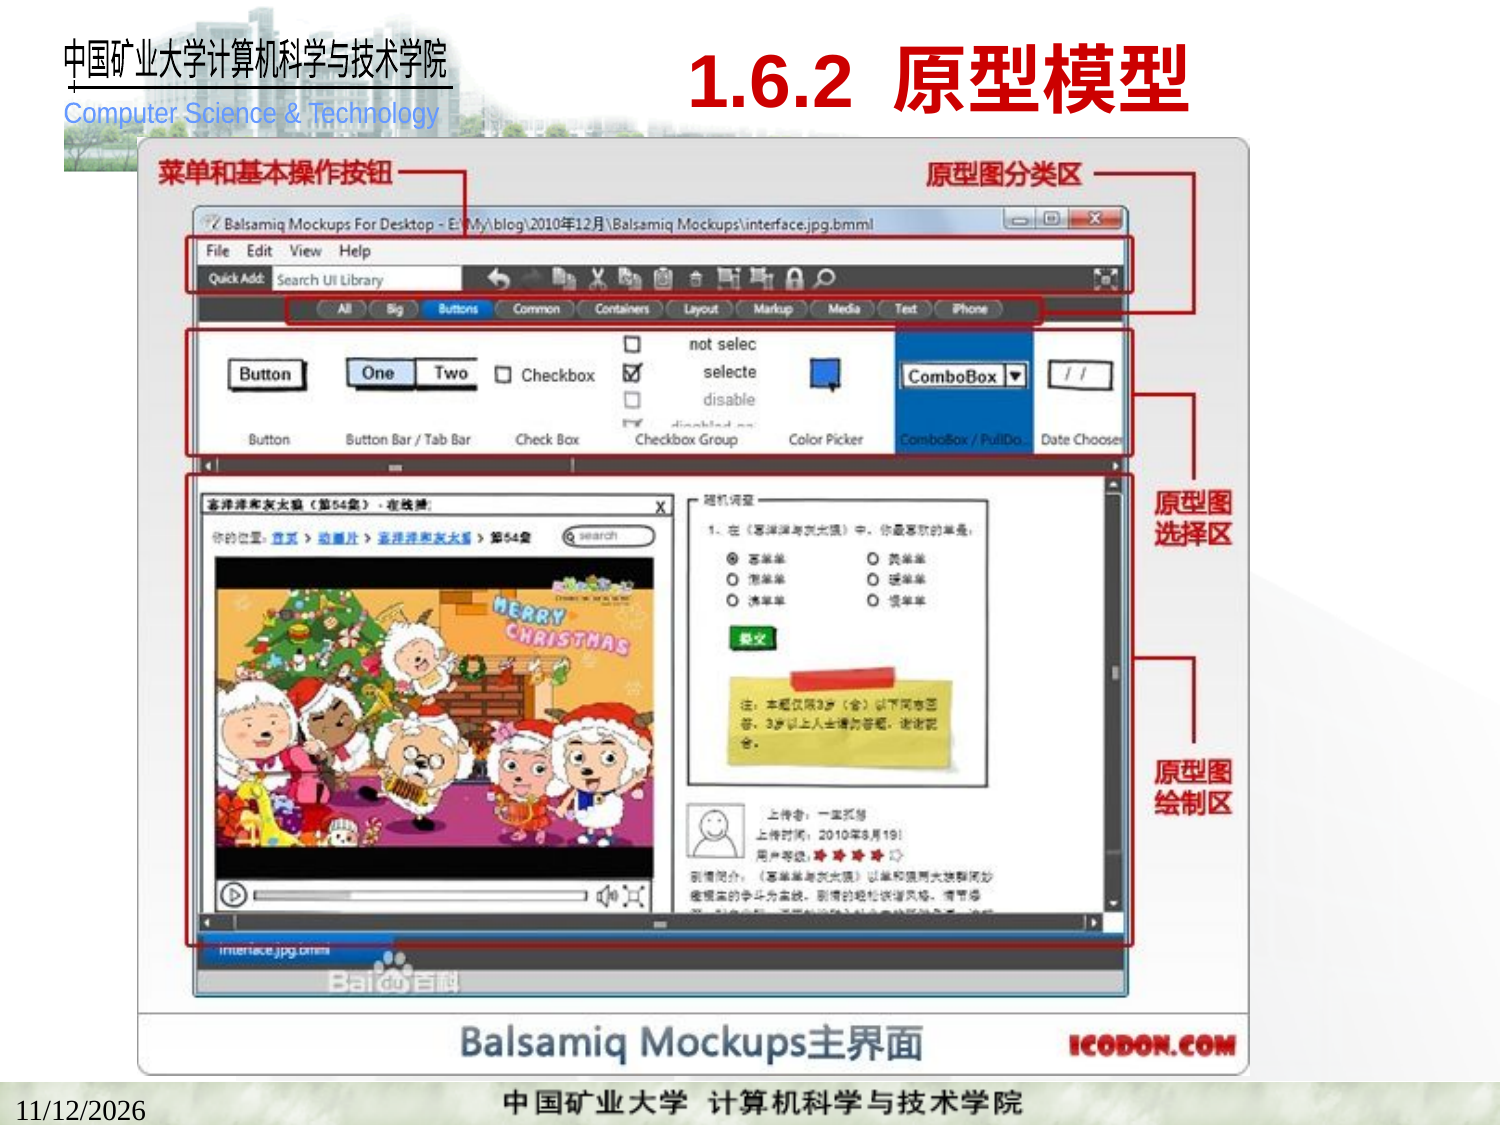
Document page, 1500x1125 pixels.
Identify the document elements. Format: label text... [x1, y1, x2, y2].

picture [67, 50, 73, 60]
slide_number [0, 1083, 313, 1125]
picture [64, 0, 1251, 1076]
title 1.6.2 原型模型 [478, 14, 1402, 141]
picture [0, 1082, 1364, 1125]
picture [76, 50, 82, 60]
slide_number [1364, 1082, 1500, 1125]
